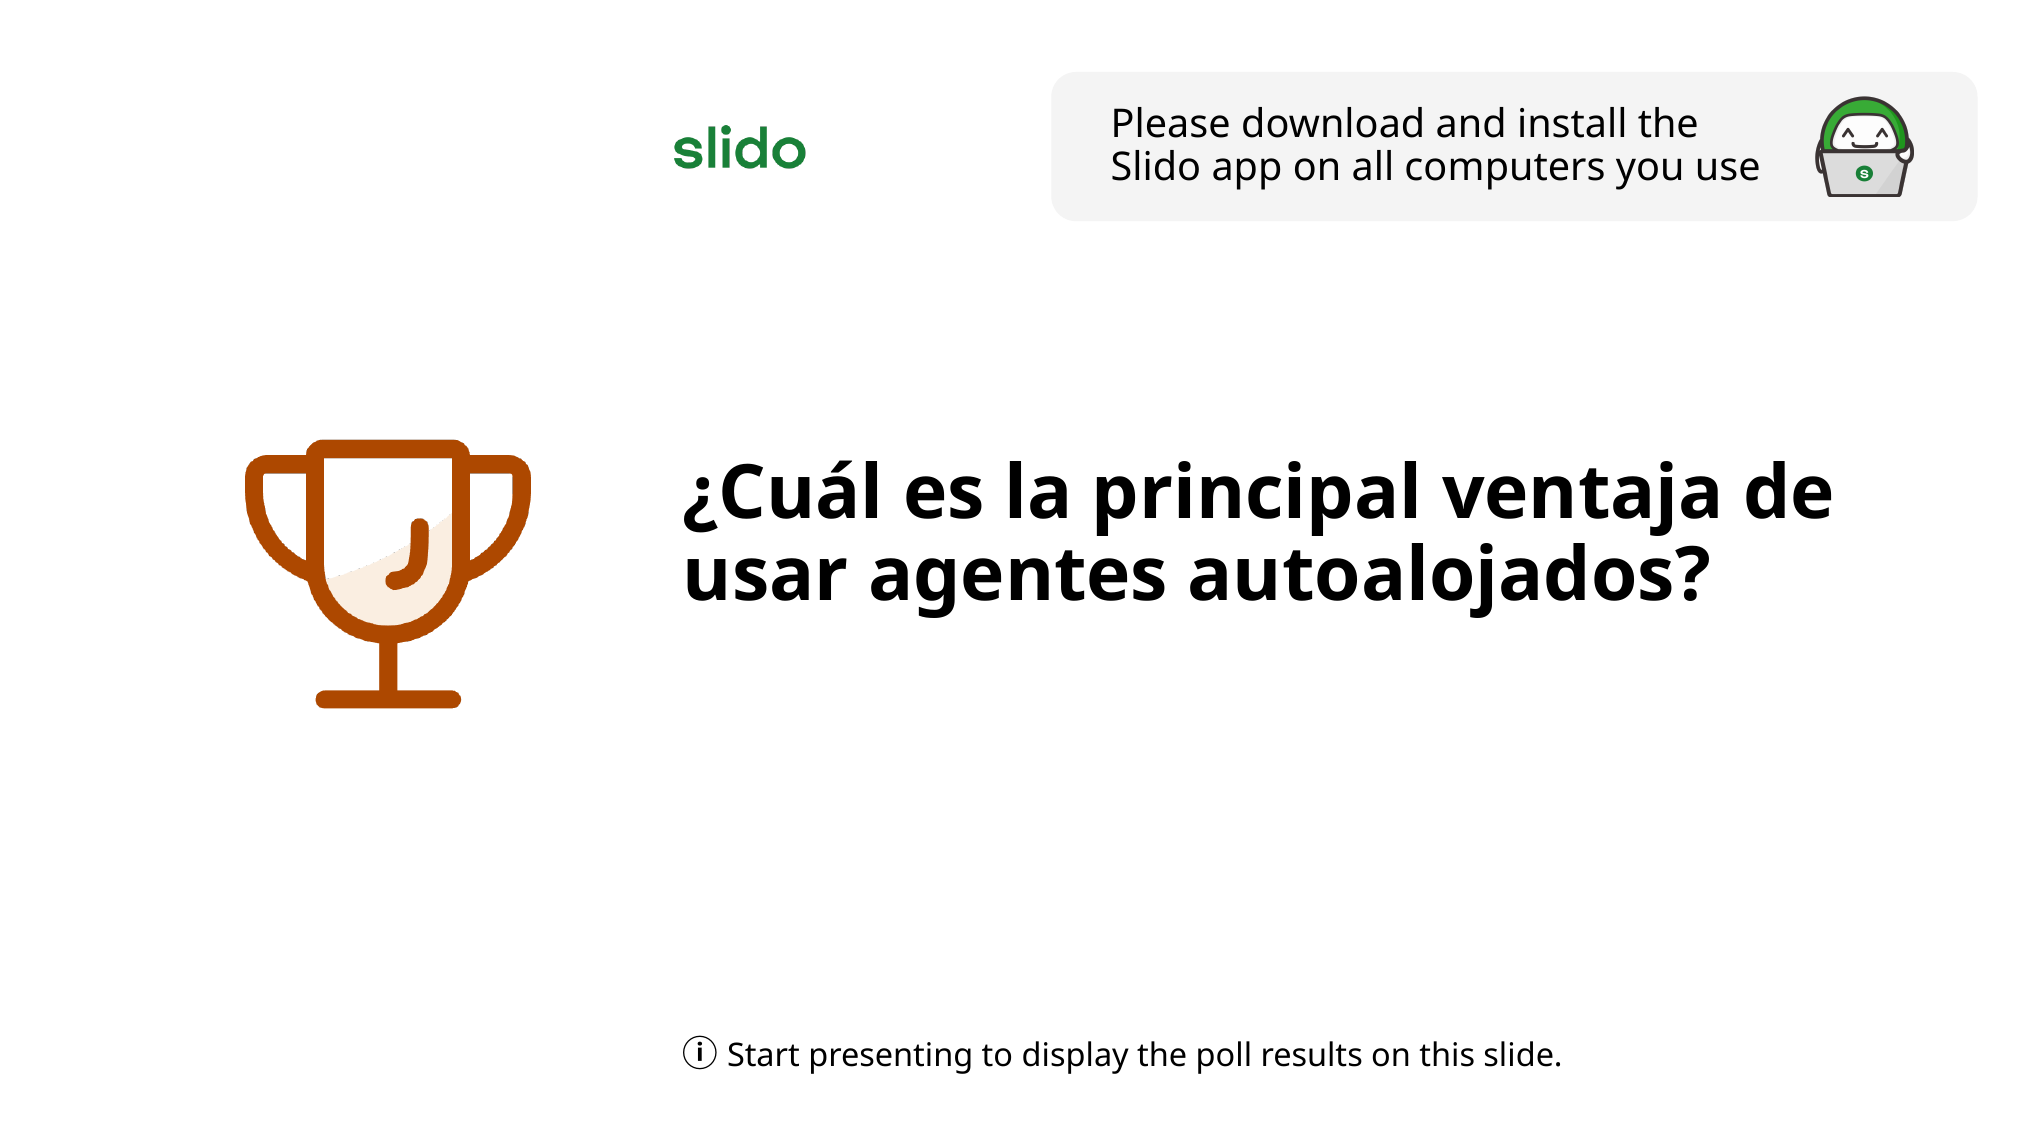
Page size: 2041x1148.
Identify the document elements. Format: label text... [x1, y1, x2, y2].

text_box ⓘ Start presenting to display the poll results on this slide. [652, 1011, 1878, 1099]
picture [1813, 96, 1914, 197]
text_box ¿Cuál es la principal ventaja de usar agentes autoalojados? [652, 430, 1878, 718]
picture [652, 102, 827, 191]
text_box Please download and install the Slido app on all computers you use [1050, 71, 1979, 222]
picture [193, 379, 582, 768]
